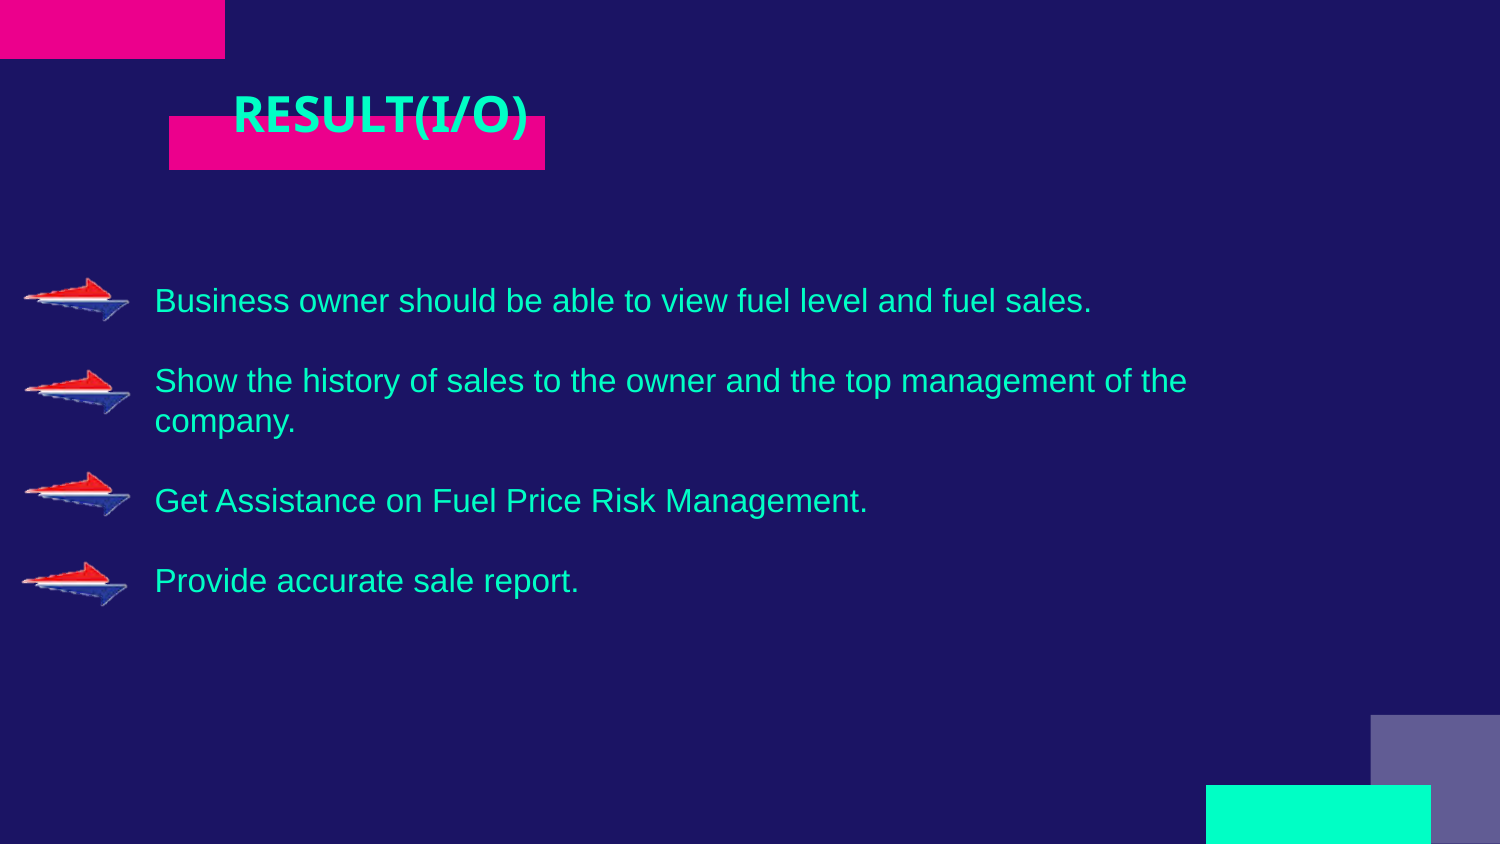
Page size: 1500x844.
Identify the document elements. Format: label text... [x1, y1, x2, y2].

picture [18, 260, 156, 347]
picture [16, 545, 154, 632]
picture [168, 116, 545, 171]
picture [18, 455, 157, 542]
text_box Business owner should be able to view fuel level and fuel sales. Show the history of sales to the owner and the top management of the company. Get Assistance on Fuel Price Risk Management. Provide accurate sale report. [139, 272, 1342, 607]
text_box RESULT(I/O) [217, 75, 968, 270]
picture [19, 353, 158, 440]
